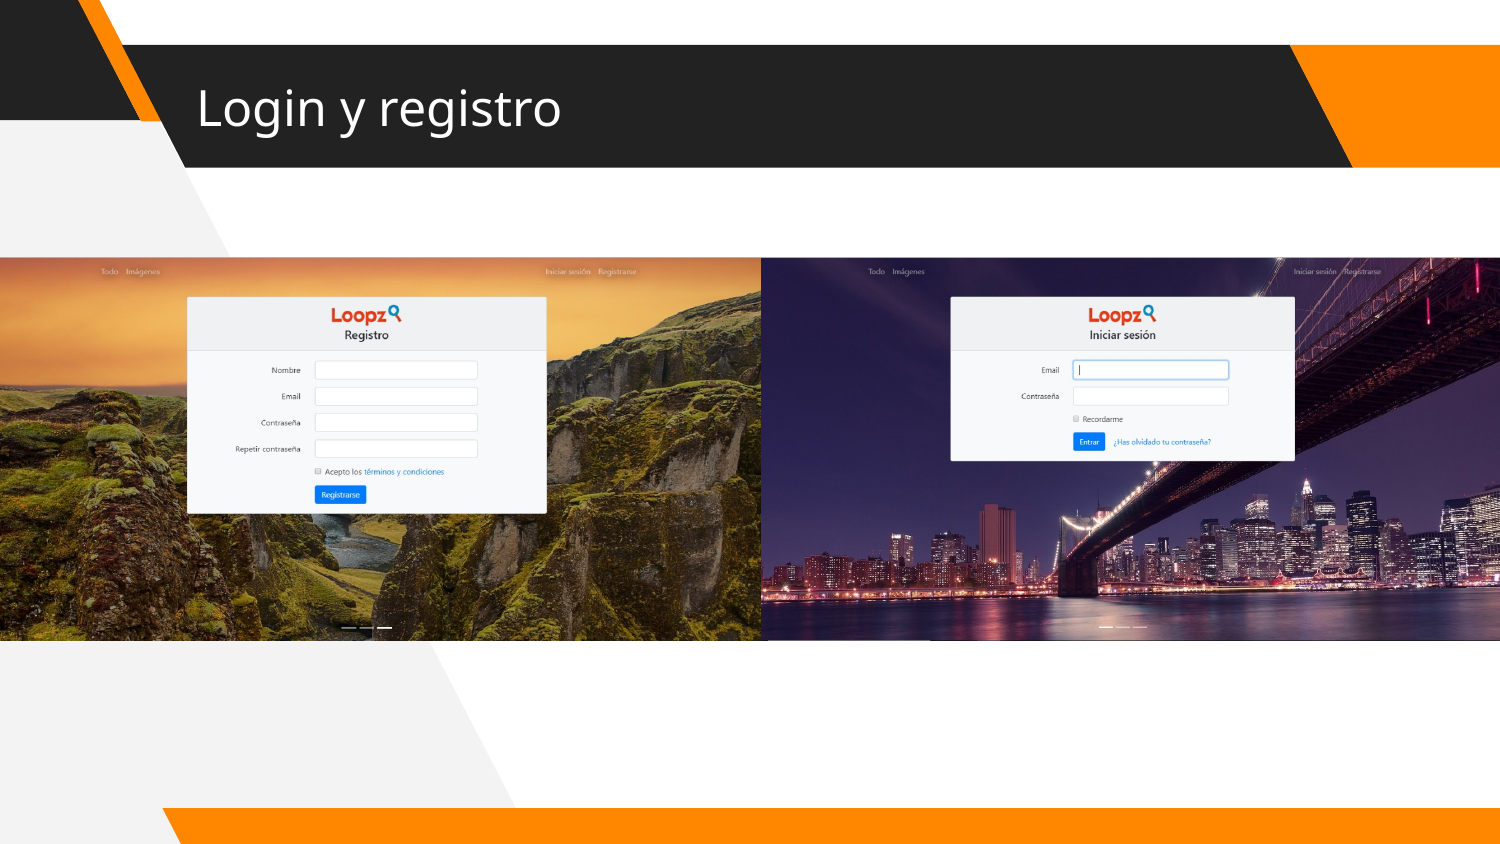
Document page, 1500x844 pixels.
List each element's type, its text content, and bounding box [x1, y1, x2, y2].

title Login y registro [181, 45, 1285, 169]
picture [0, 257, 1500, 641]
